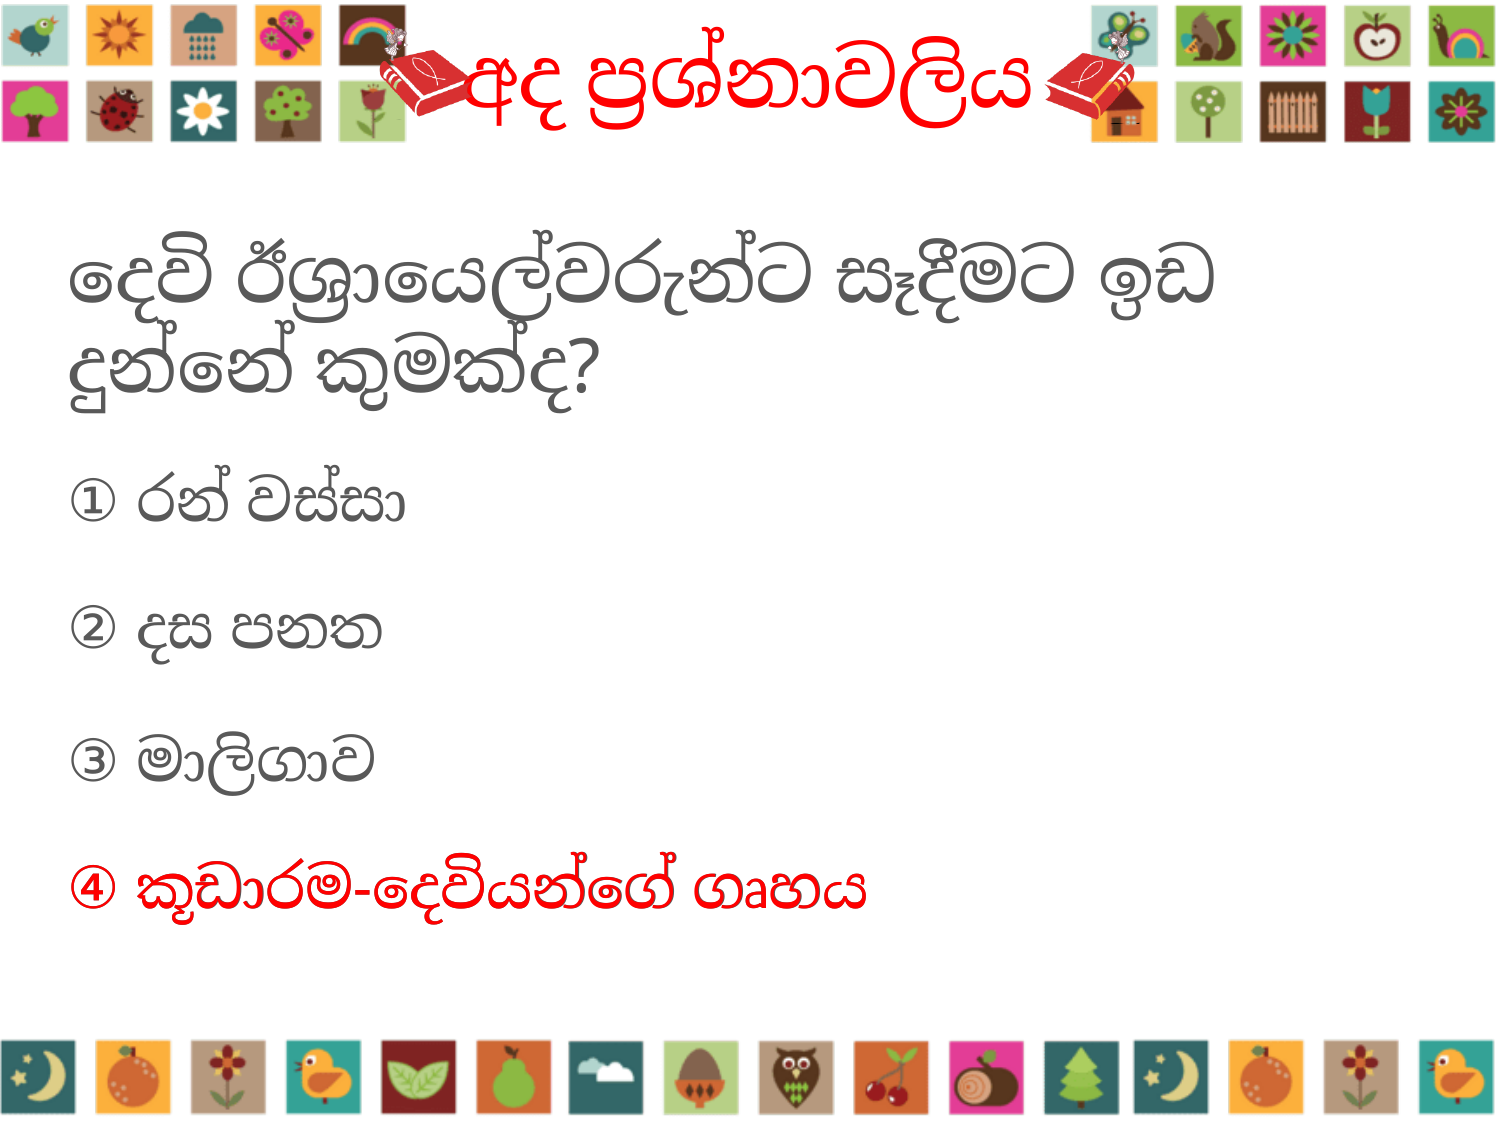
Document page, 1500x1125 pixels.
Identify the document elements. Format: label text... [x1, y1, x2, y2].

text_box ③ මාලිගාව [53, 716, 1483, 801]
text_box ① රන් වස්සා [53, 456, 1436, 541]
picture [0, 3, 505, 150]
text_box අද ප්‍රශ්නාවලිය [425, 16, 1013, 131]
text_box ② දස පනත [53, 582, 1436, 668]
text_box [0, 1028, 1500, 1118]
text_box දෙවි ඊශ්‍රායෙල්වරුන්ට සෑදීමට ඉඩ දුන්නේ කුමක්ද? [53, 219, 1436, 415]
text_box ④ කූඩාරම-දෙවියන්ගේ ගෘහය [52, 842, 1482, 928]
picture [1012, 3, 1500, 150]
